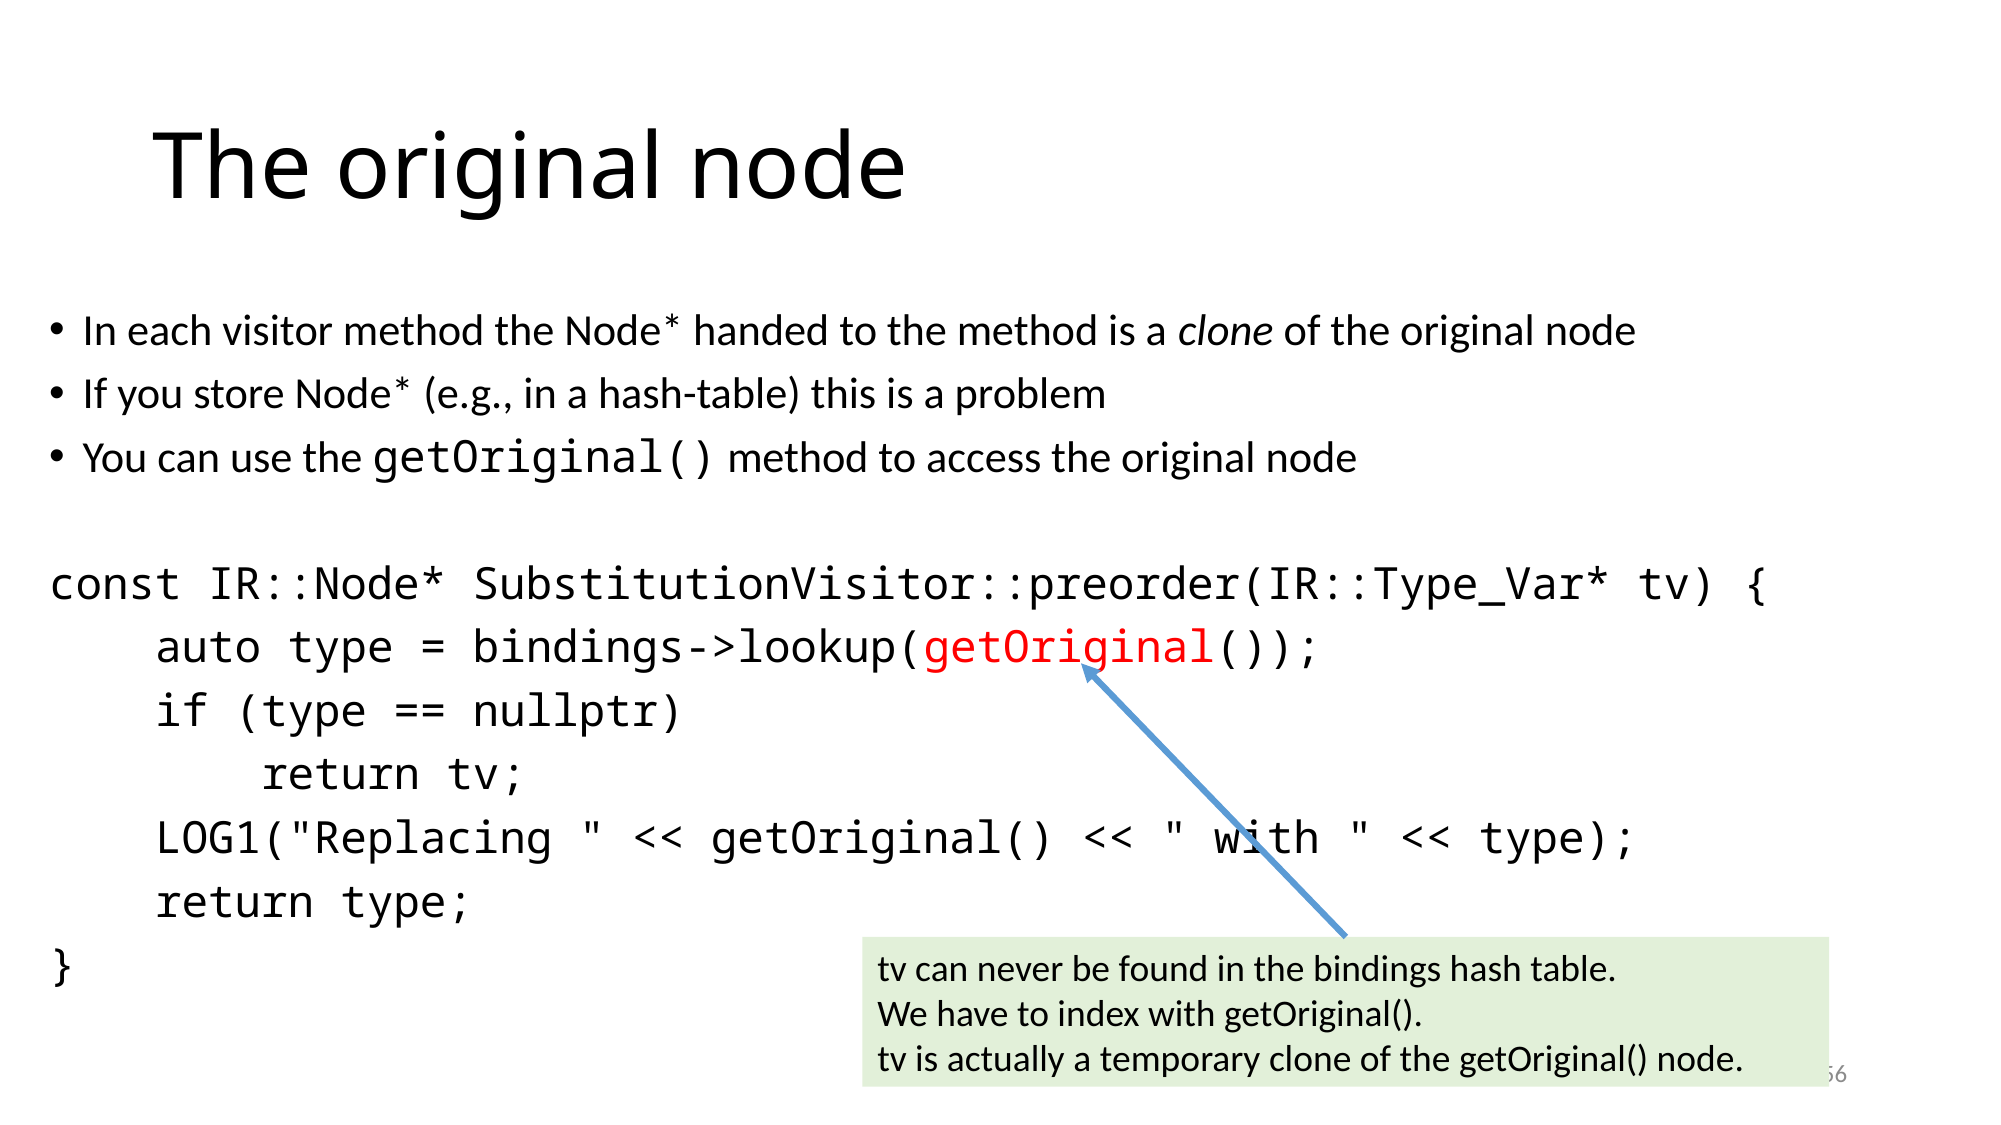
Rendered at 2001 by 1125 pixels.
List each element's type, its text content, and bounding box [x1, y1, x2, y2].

list In each visitor method the Node* handed to the method is a clone of the original node If you store Node* (e.g., in a hash-table) this is a problem You can use the getOriginal() method to access the original node const IR::Node* SubstitutionVisitor::preorder(IR::Type_Var* tv) { auto type = bindings->lookup(getOriginal()); if (type == nullptr) return tv; LOG1("Replacing " << getOriginal() << " with " << type); return type; } [34, 299, 1863, 1014]
slide_number 56 [1412, 1042, 1863, 1103]
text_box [1081, 663, 1346, 937]
text_box tv can never be found in the bindings hash table. We have to index with getOriginal(). tv is actually a temporary clone of the getOriginal() node. [862, 936, 1830, 1087]
title The original node [137, 59, 1863, 278]
